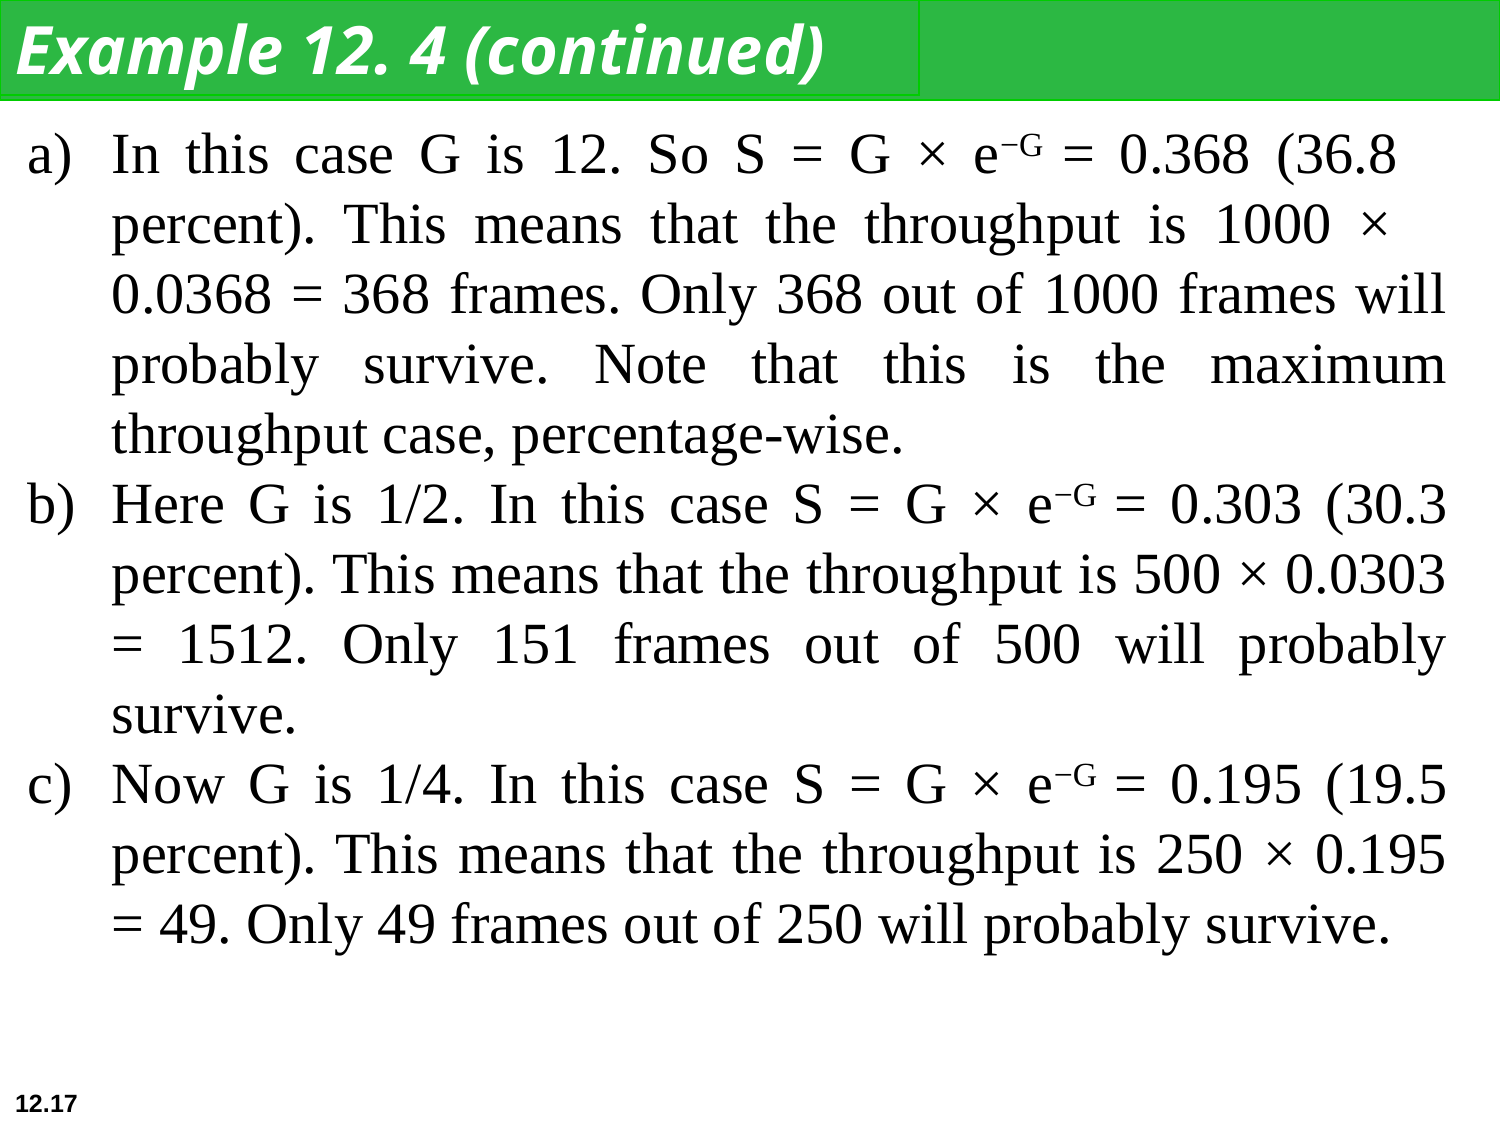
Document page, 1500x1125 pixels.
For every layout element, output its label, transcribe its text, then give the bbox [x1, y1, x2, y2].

text_box 12.‹#› [0, 1049, 313, 1125]
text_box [0, 0, 1500, 101]
text_box In this case G is 12. So S = G × e−G = 0.368 (36.8 percent). This means that the throughput is 1000 × 0.0368 = 368 frames. Only 368 out of 1000 frames will probably survive. Note that this is the maximum throughput case, percentage-wise. Here G is 1/2. In this case S = G × e−G = 0.303 (30.3 percent). This means that the throughput is 500 × 0.0303 = 1512. Only 151 frames out of 500 will probably survive. Now G is 1/4. In this case S = G × e−G = 0.195 (19.5 percent). This means that the throughput is 250 × 0.195 = 49. Only 49 frames out of 250 will probably survive. [12, 109, 1463, 963]
